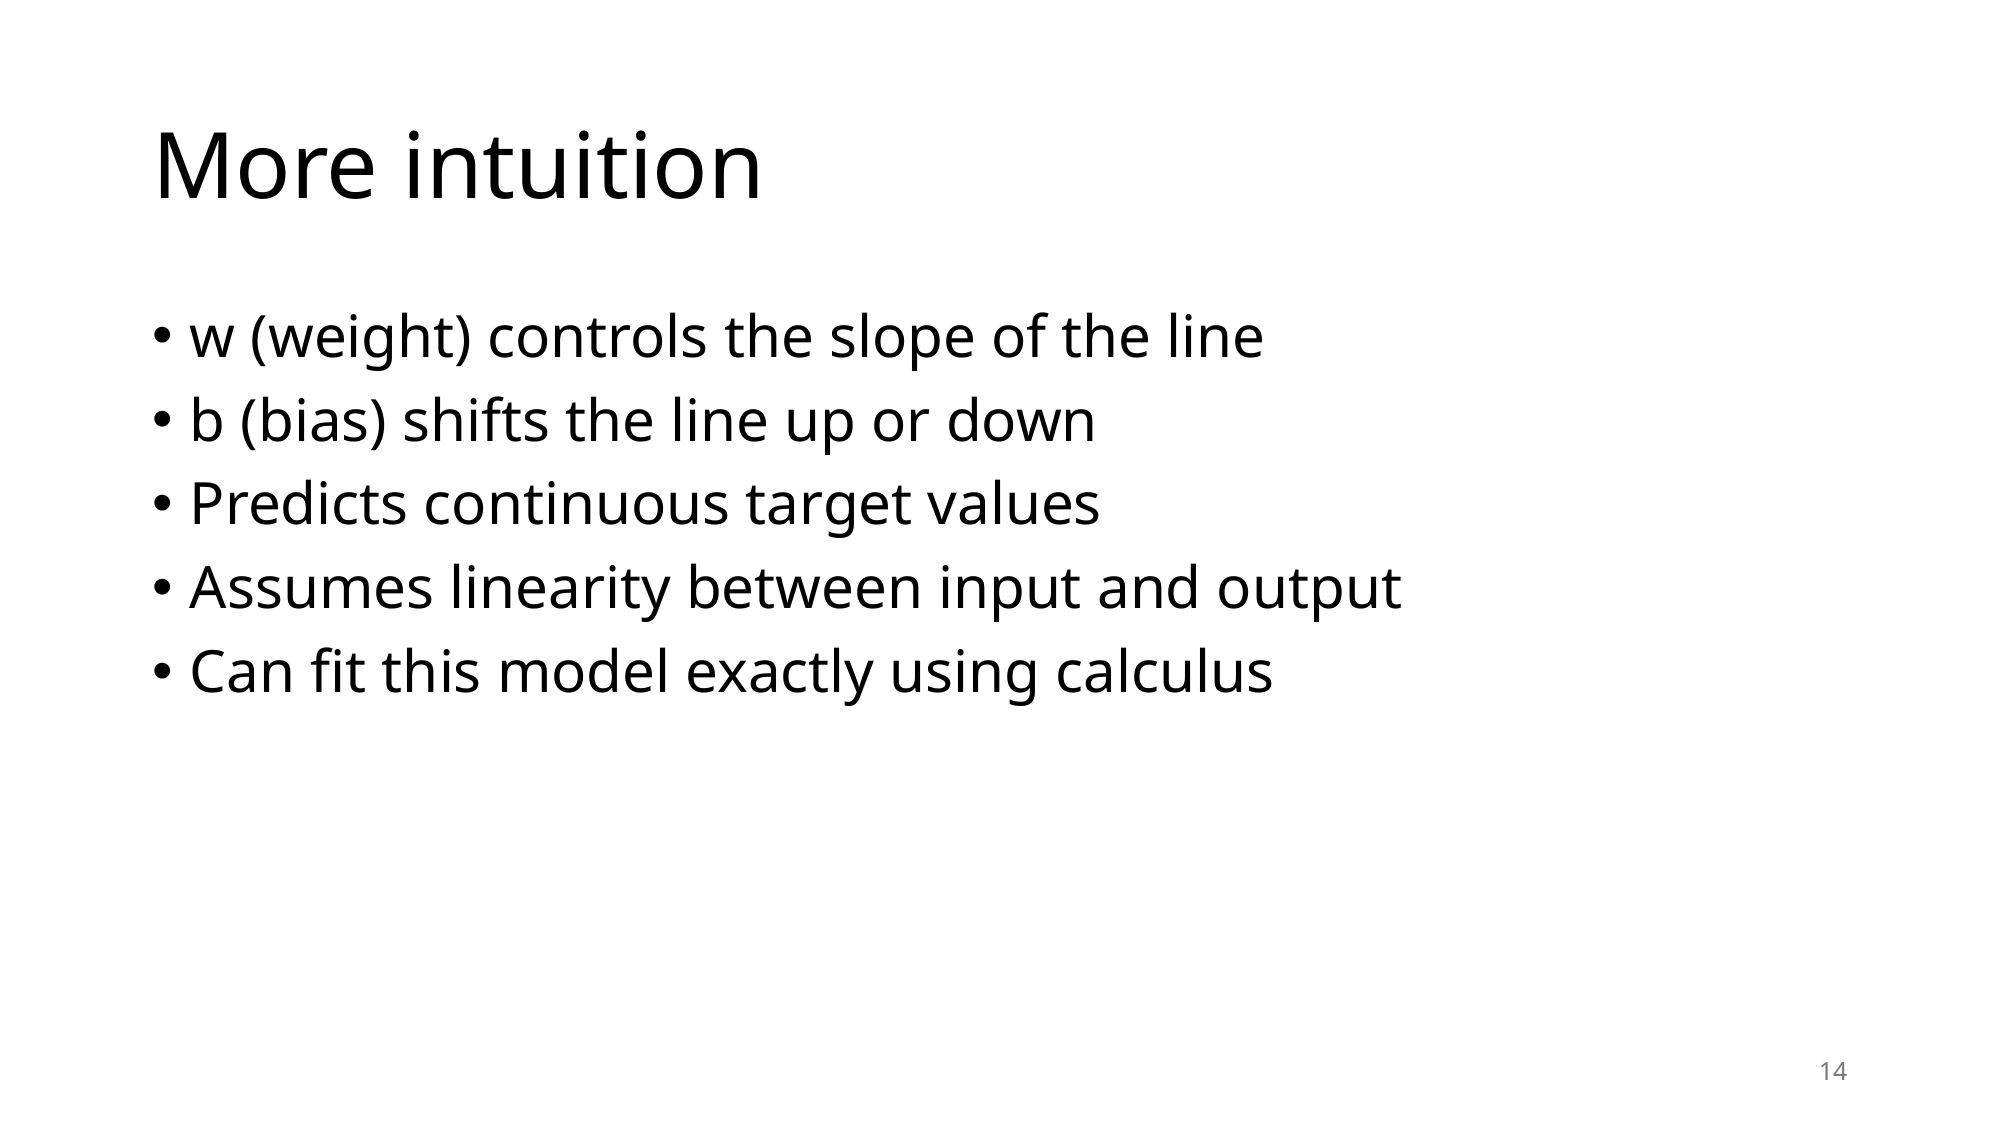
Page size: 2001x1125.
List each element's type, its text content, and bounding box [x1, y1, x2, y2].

list w (weight) controls the slope of the line b (bias) shifts the line up or down Predicts continuous target values Assumes linearity between input and output Can fit this model exactly using calculus [137, 299, 1863, 1014]
title More intuition [137, 59, 1863, 278]
slide_number 14 [1412, 1042, 1863, 1103]
